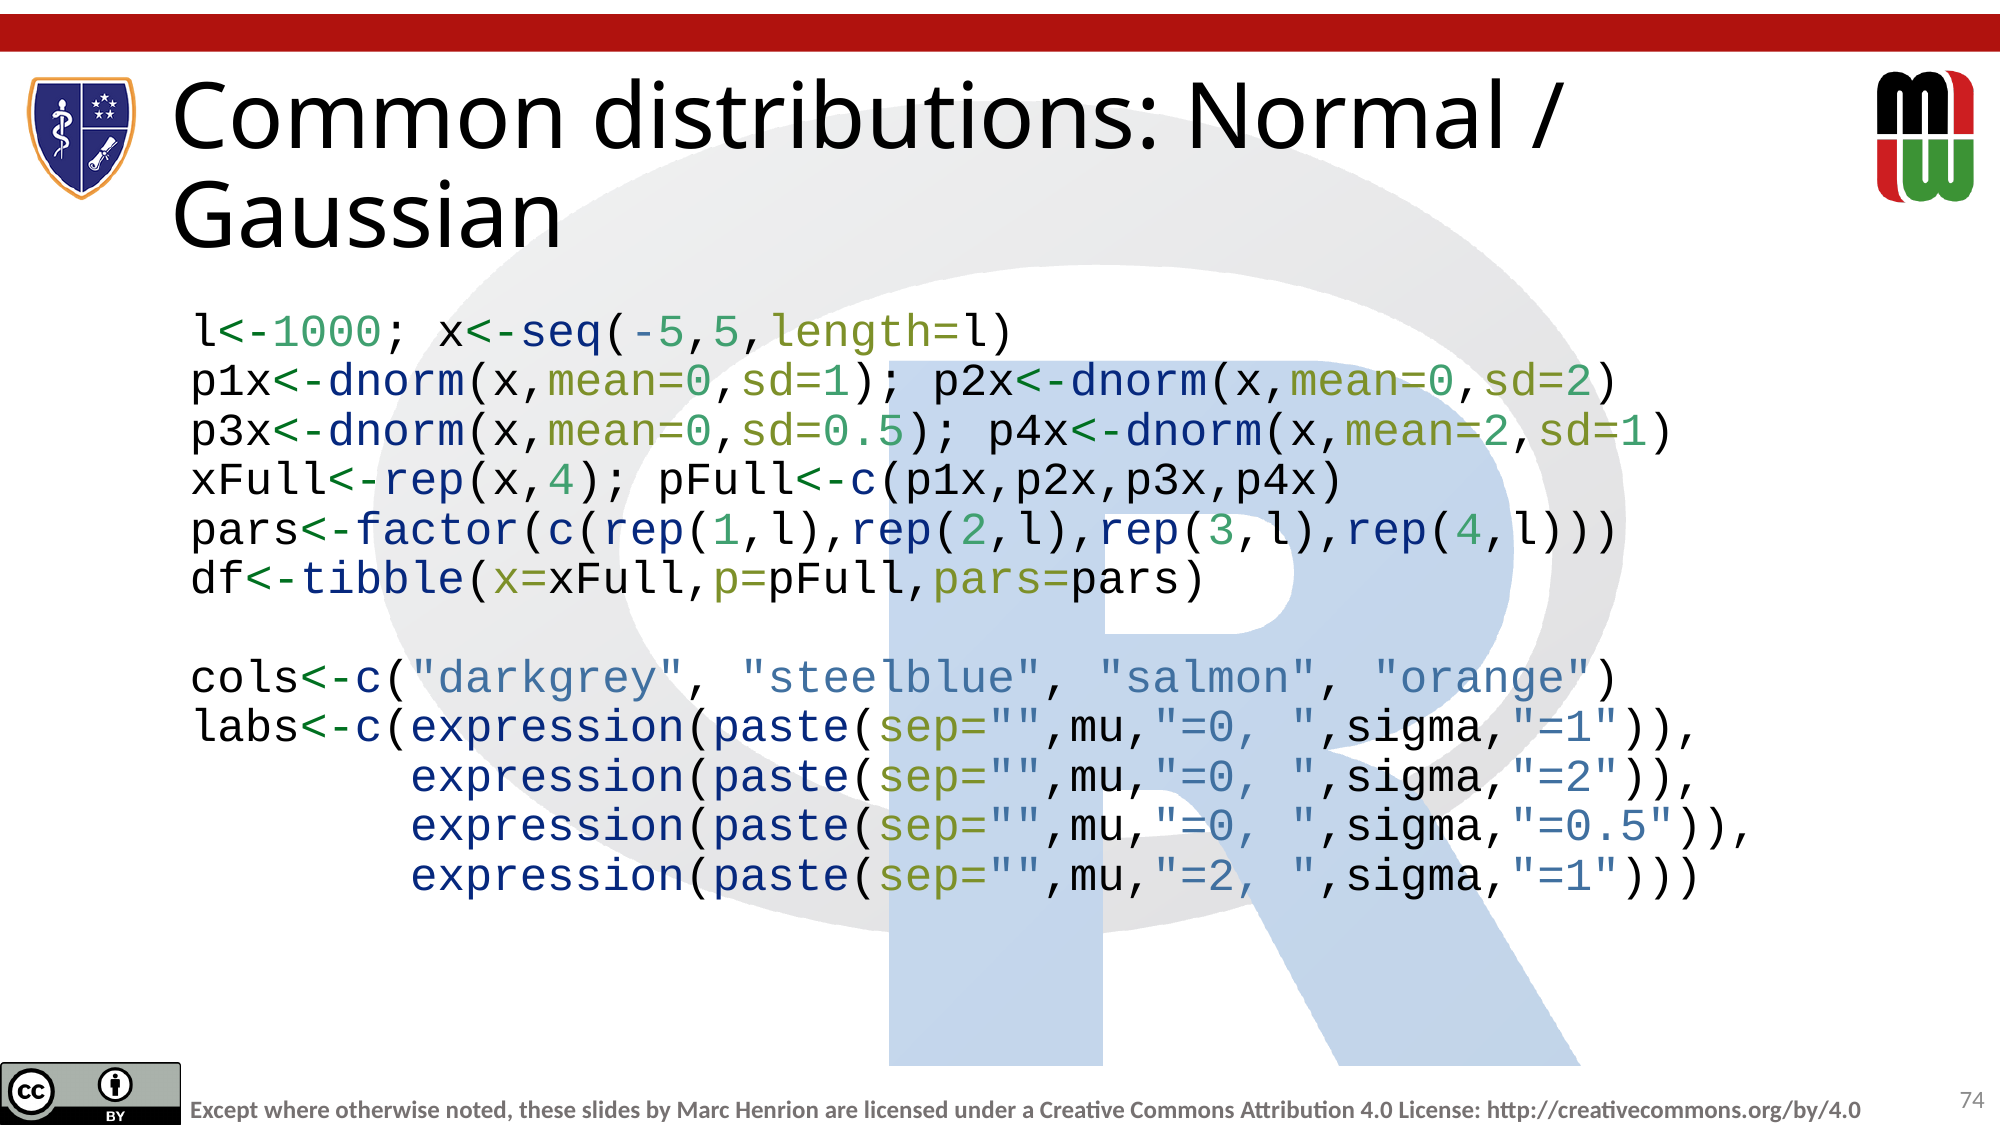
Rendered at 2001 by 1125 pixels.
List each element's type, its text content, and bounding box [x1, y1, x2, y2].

slide_number 74 [1550, 1073, 2000, 1125]
list l<-1000; x<-seq(-5,5,length=l) p1x<-dnorm(x,mean=0,sd=1); p2x<-dnorm(x,mean=0,sd=2) p3x<-dnorm(x,mean=0,sd=0.5); p4x<-dnorm(x,mean=2,sd=1) xFull<-rep(x,4); pFull<-c(p1x,p2x,p3x,p4x) pars<-factor(c(rep(1,l),rep(2,l),rep(3,l),rep(4,l))) df<-tibble(x=xFull,p=pFull,pars=pars) cols<-c("darkgrey", "steelblue", "salmon", "orange") labs<-c(expression(paste(sep="",mu,"=0, ",sigma,"=1")), expression(paste(sep="",mu,"=0, ",sigma,"=2")), expression(paste(sep="",mu,"=0, ",sigma,"=0.5")), expression(paste(sep="",mu,"=2, ",sigma,"=1"))) [137, 299, 1863, 1066]
picture [0, 1062, 181, 1125]
title Common distributions: Normal / Gaussian [155, 59, 1851, 278]
picture [0, 53, 161, 215]
